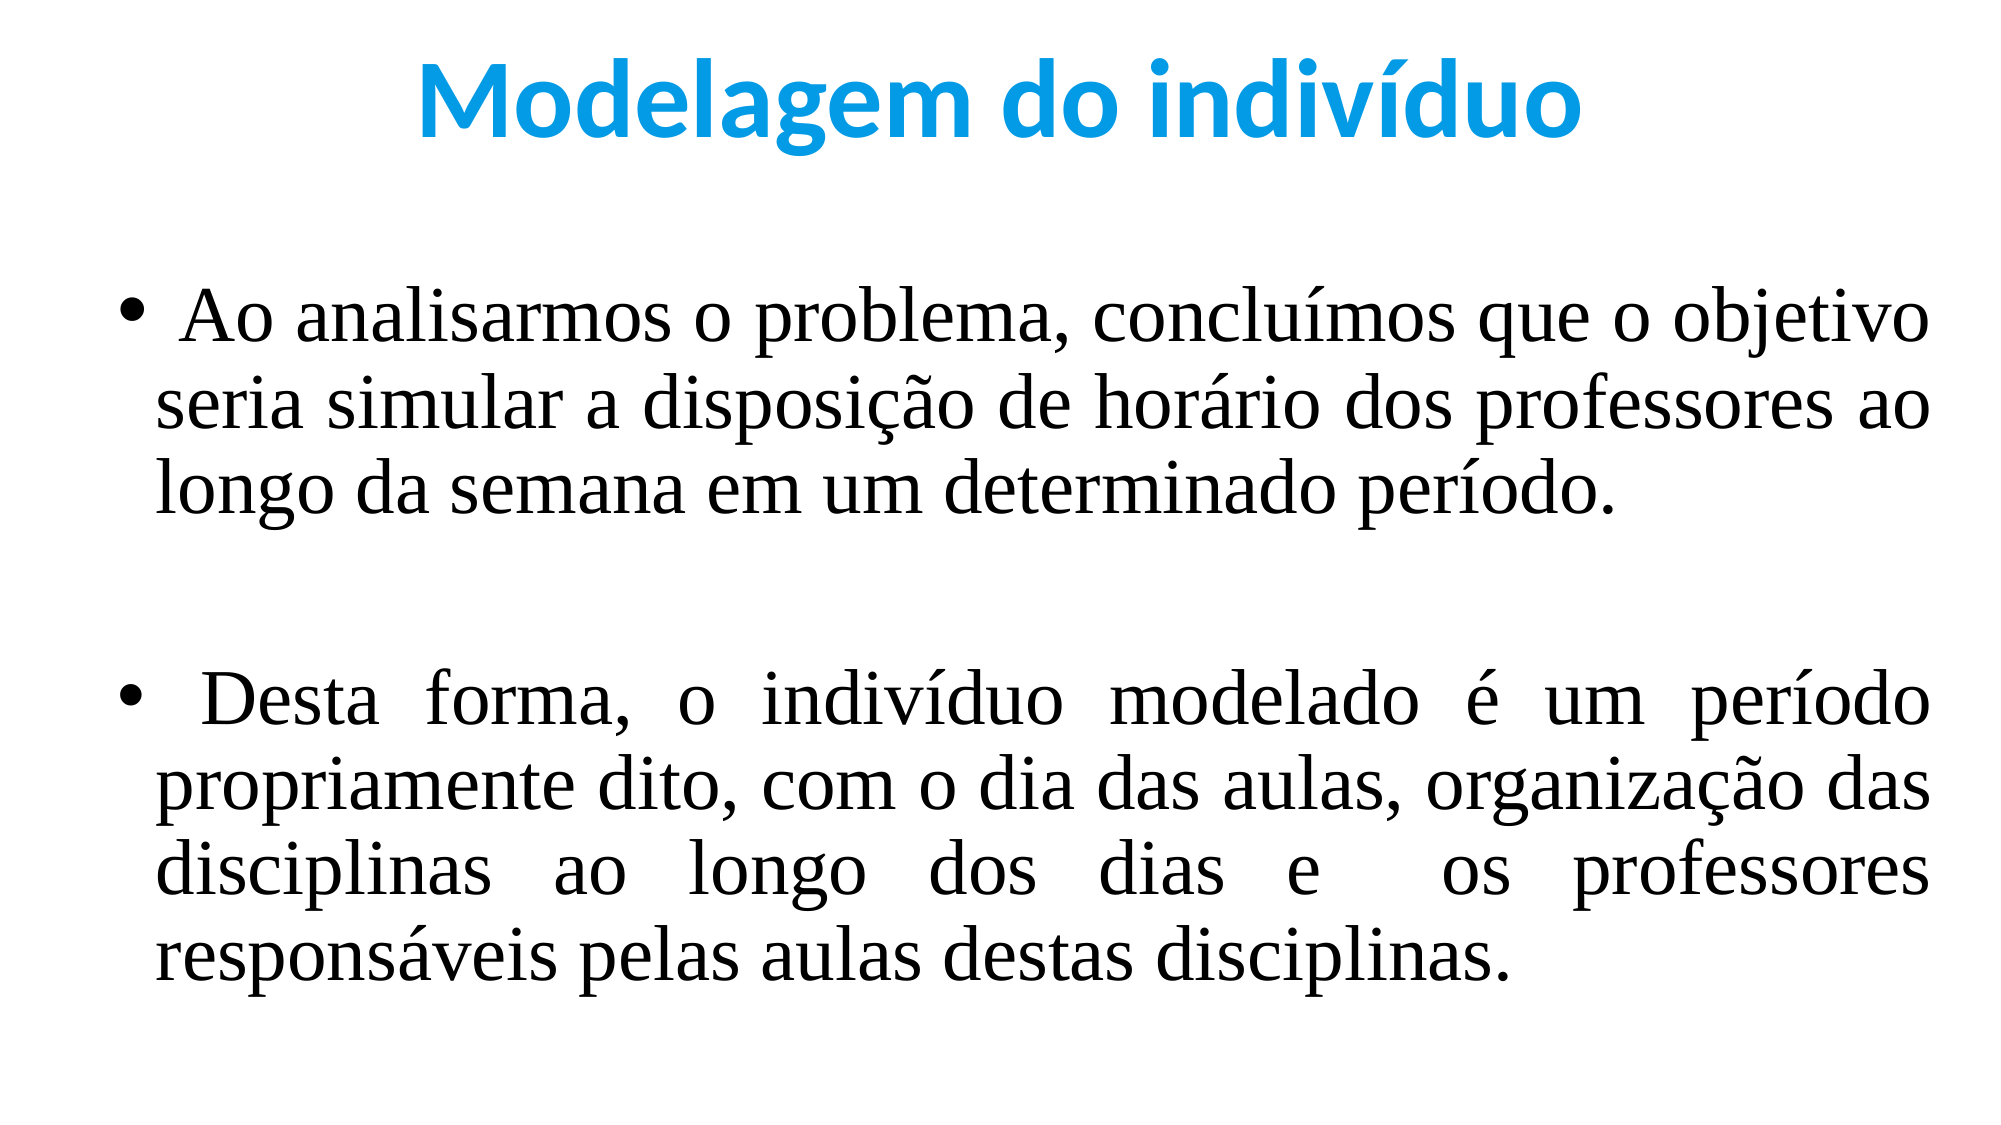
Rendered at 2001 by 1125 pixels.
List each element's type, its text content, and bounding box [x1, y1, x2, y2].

text_box Ao analisarmos o problema, concluímos que o objetivo seria simular a disposição de horário dos professores ao longo da semana em um determinado período. Desta forma, o indivíduo modelado é um período propriamente dito, com o dia das aulas, organização das disciplinas ao longo dos dias e os professores responsáveis pelas aulas destas disciplinas. [102, 258, 1948, 1032]
text_box [52, 283, 1948, 1057]
text_box Modelagem do indivíduo [137, 32, 1863, 193]
